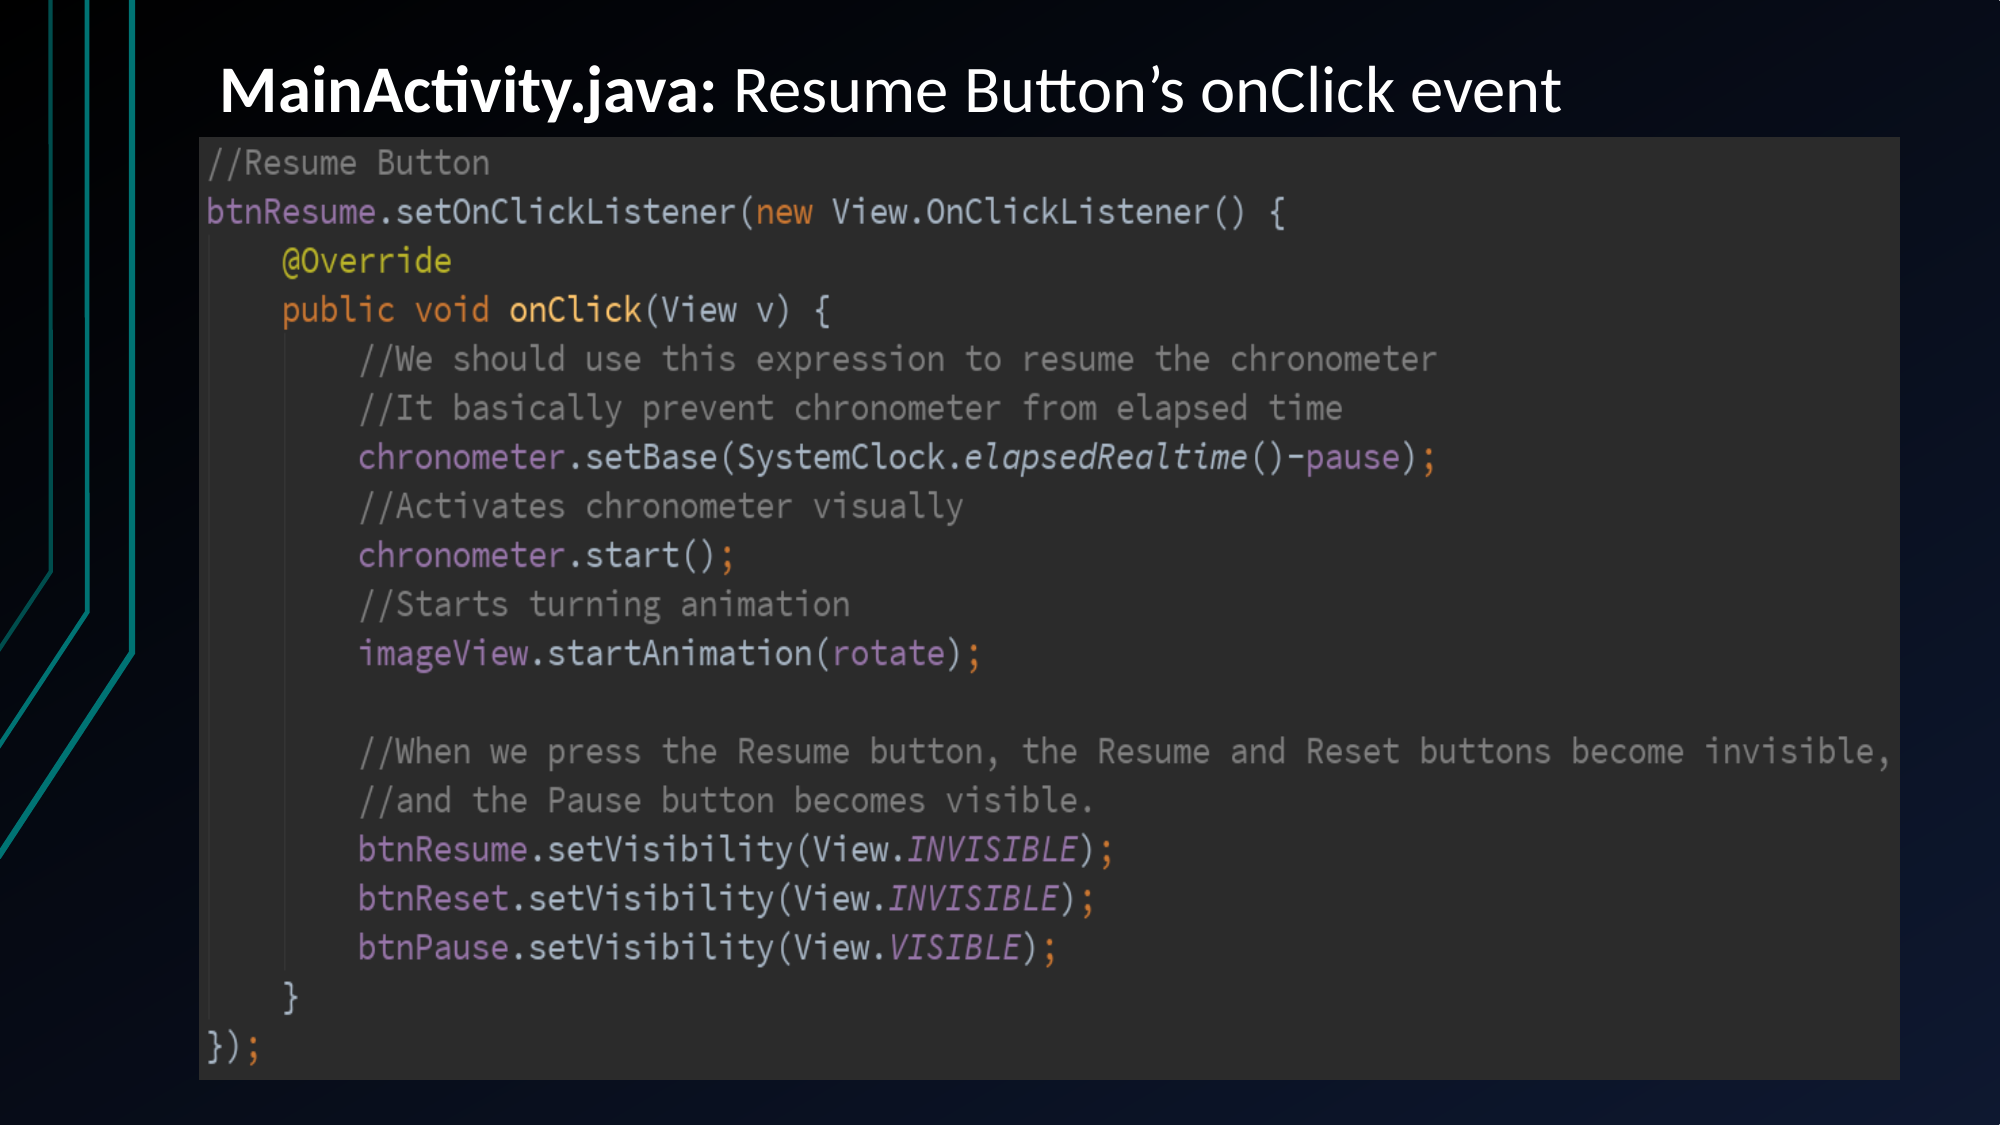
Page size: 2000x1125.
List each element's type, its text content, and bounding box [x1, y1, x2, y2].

picture [199, 136, 1900, 1081]
title MainActivity.java: Resume Button’s onClick event [199, 45, 1900, 136]
